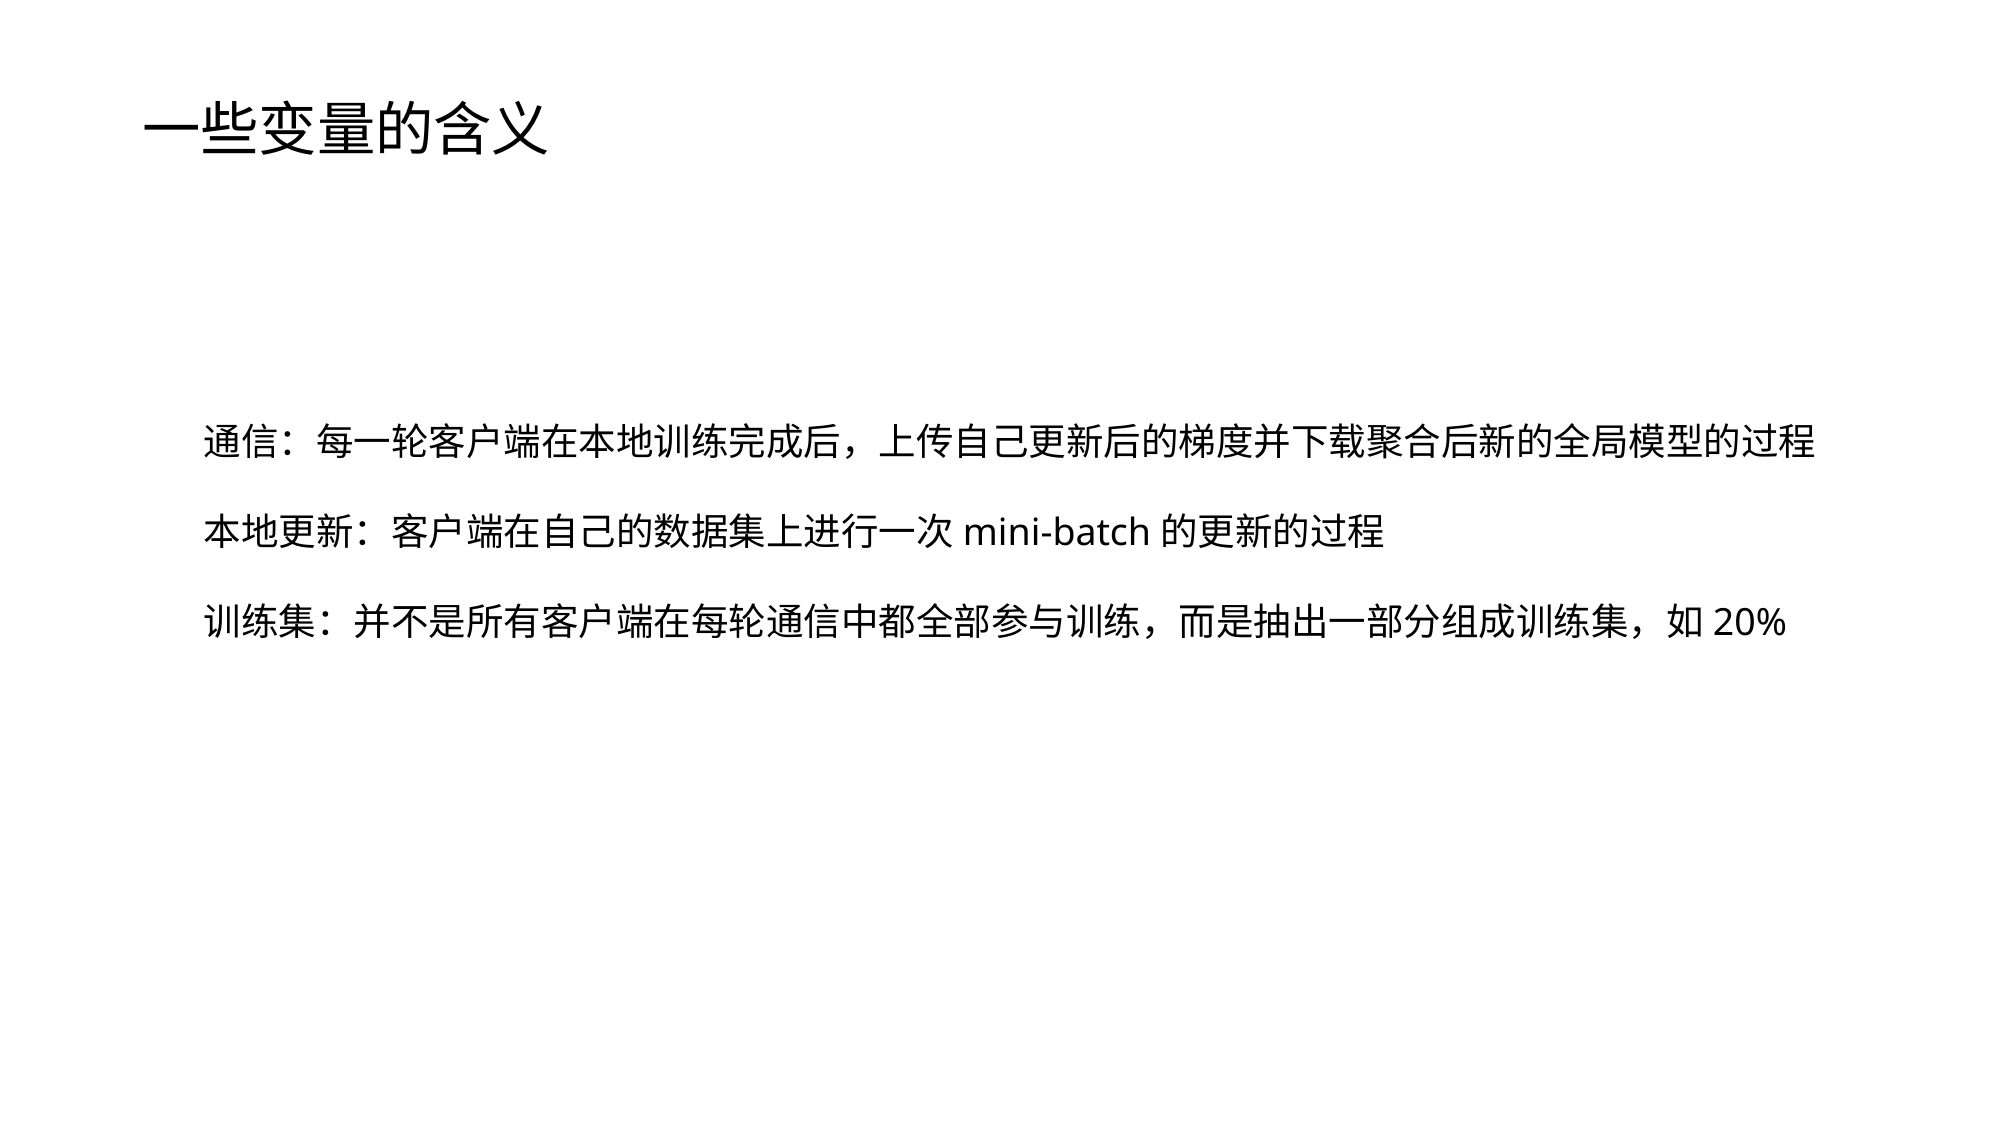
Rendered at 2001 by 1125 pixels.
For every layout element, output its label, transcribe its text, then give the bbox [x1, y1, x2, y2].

text_box 一些变量的含义 [127, 84, 566, 170]
text_box 通信：每一轮客户端在本地训练完成后，上传自己更新后的梯度并下载聚合后新的全局模型的过程 本地更新：客户端在自己的数据集上进行一次mini-batch的更新的过程 训练集：并不是所有客户端在每轮通信中都全部参与训练，而是抽出一部分组成训练集，如20% [189, 410, 1832, 651]
